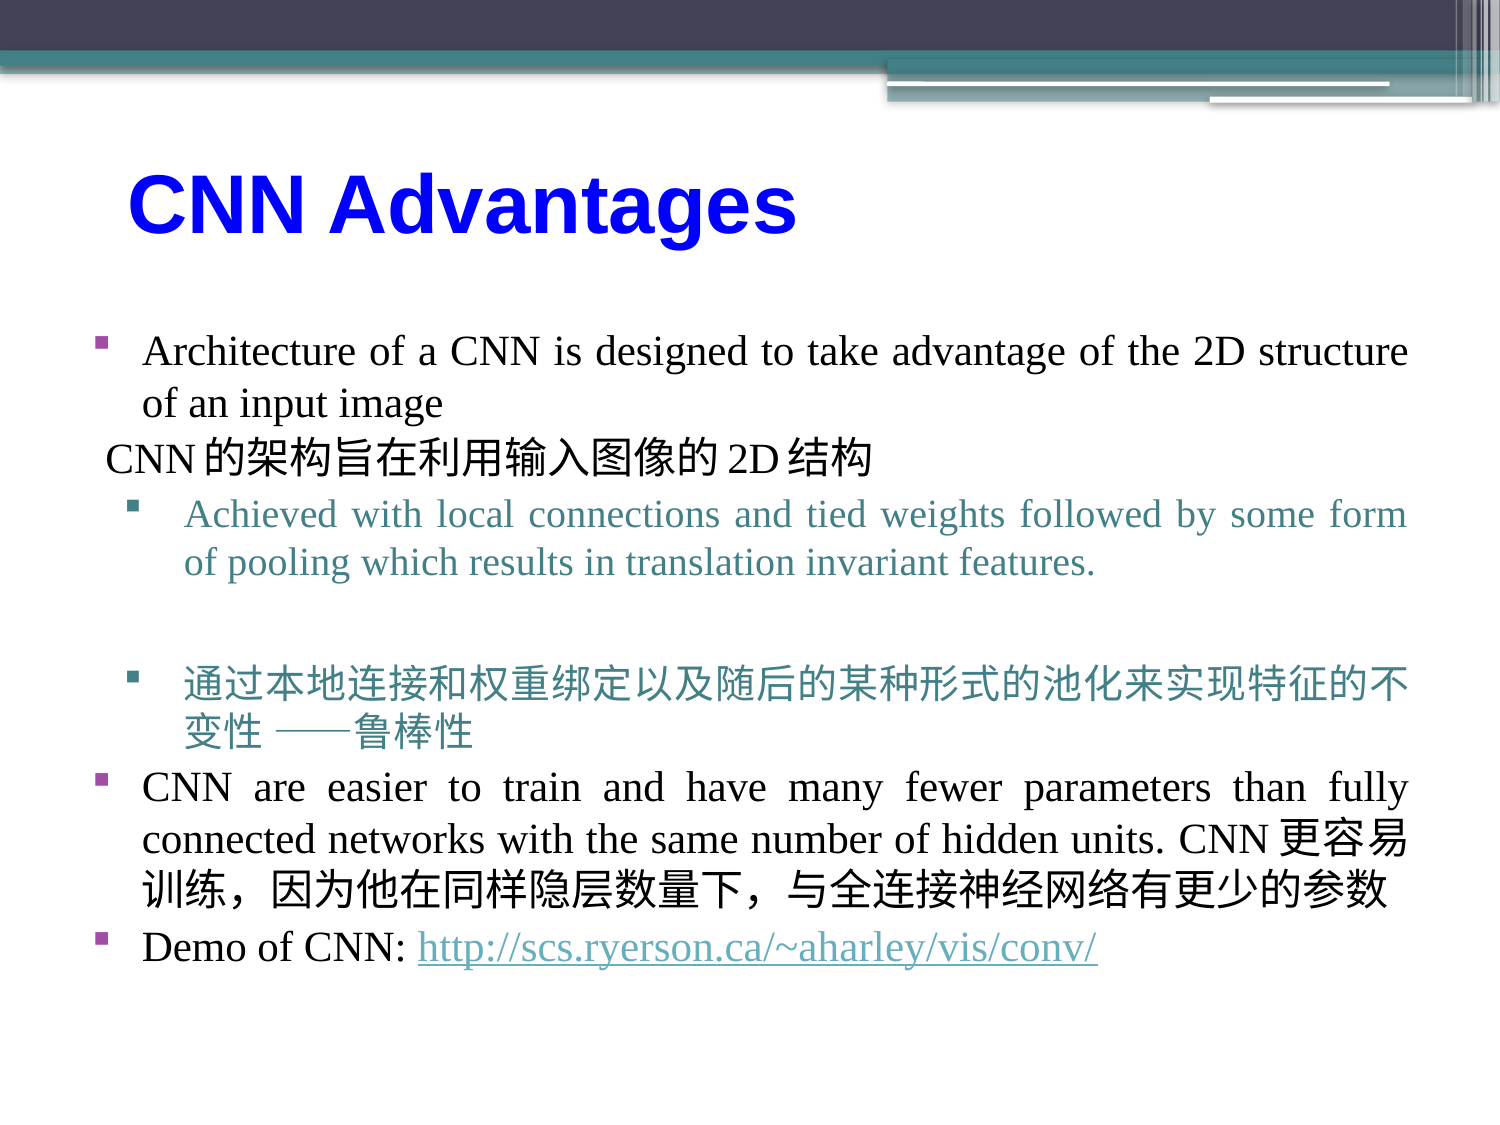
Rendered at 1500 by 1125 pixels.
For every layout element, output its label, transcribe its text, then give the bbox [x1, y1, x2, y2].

title CNN Advantages [112, 112, 1463, 288]
list Architecture of a CNN is designed to take advantage of the 2D structure of an input image CNN的架构旨在利用输入图像的2D结构 Achieved with local connections and tied weights followed by some form of pooling which results in translation invariant features. 通过本地连接和权重绑定以及随后的某种形式的池化来实现特征的不变性 ——鲁棒性 CNN are easier to train and have many fewer parameters than fully connected networks with the same number of hidden units. CNN更容易训练，因为他在同样隐层数量下，与全连接神经网络有更少的参数 Demo of CNN: http://scs.ryerson.ca/~aharley/vis/conv/ [75, 315, 1425, 1025]
